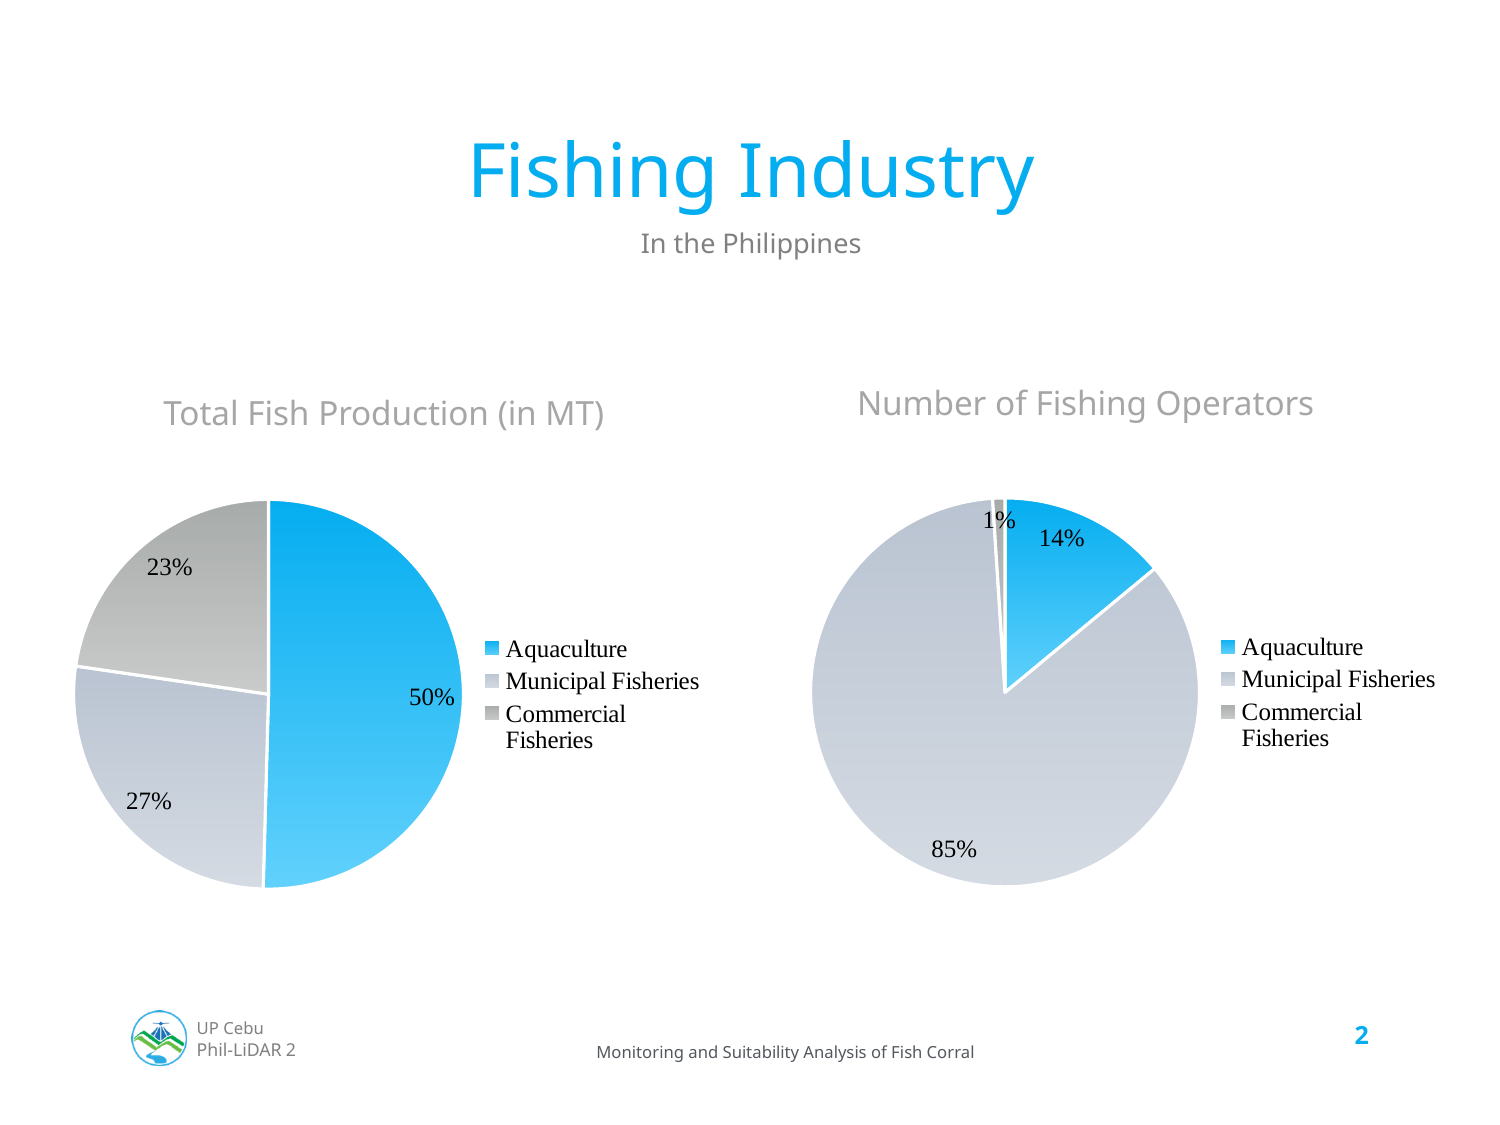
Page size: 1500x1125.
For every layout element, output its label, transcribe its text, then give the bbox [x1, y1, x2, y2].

text_box Total Fish Production (in MT) [47, 391, 721, 432]
picture [131, 1010, 187, 1066]
text_box Number of Fishing Operators [803, 382, 1369, 423]
chart [60, 432, 721, 957]
list 2 [1242, 1012, 1369, 1061]
text_box In the Philippines [406, 218, 1096, 266]
title Fishing Industry [114, 112, 1388, 235]
chart [797, 439, 1457, 945]
